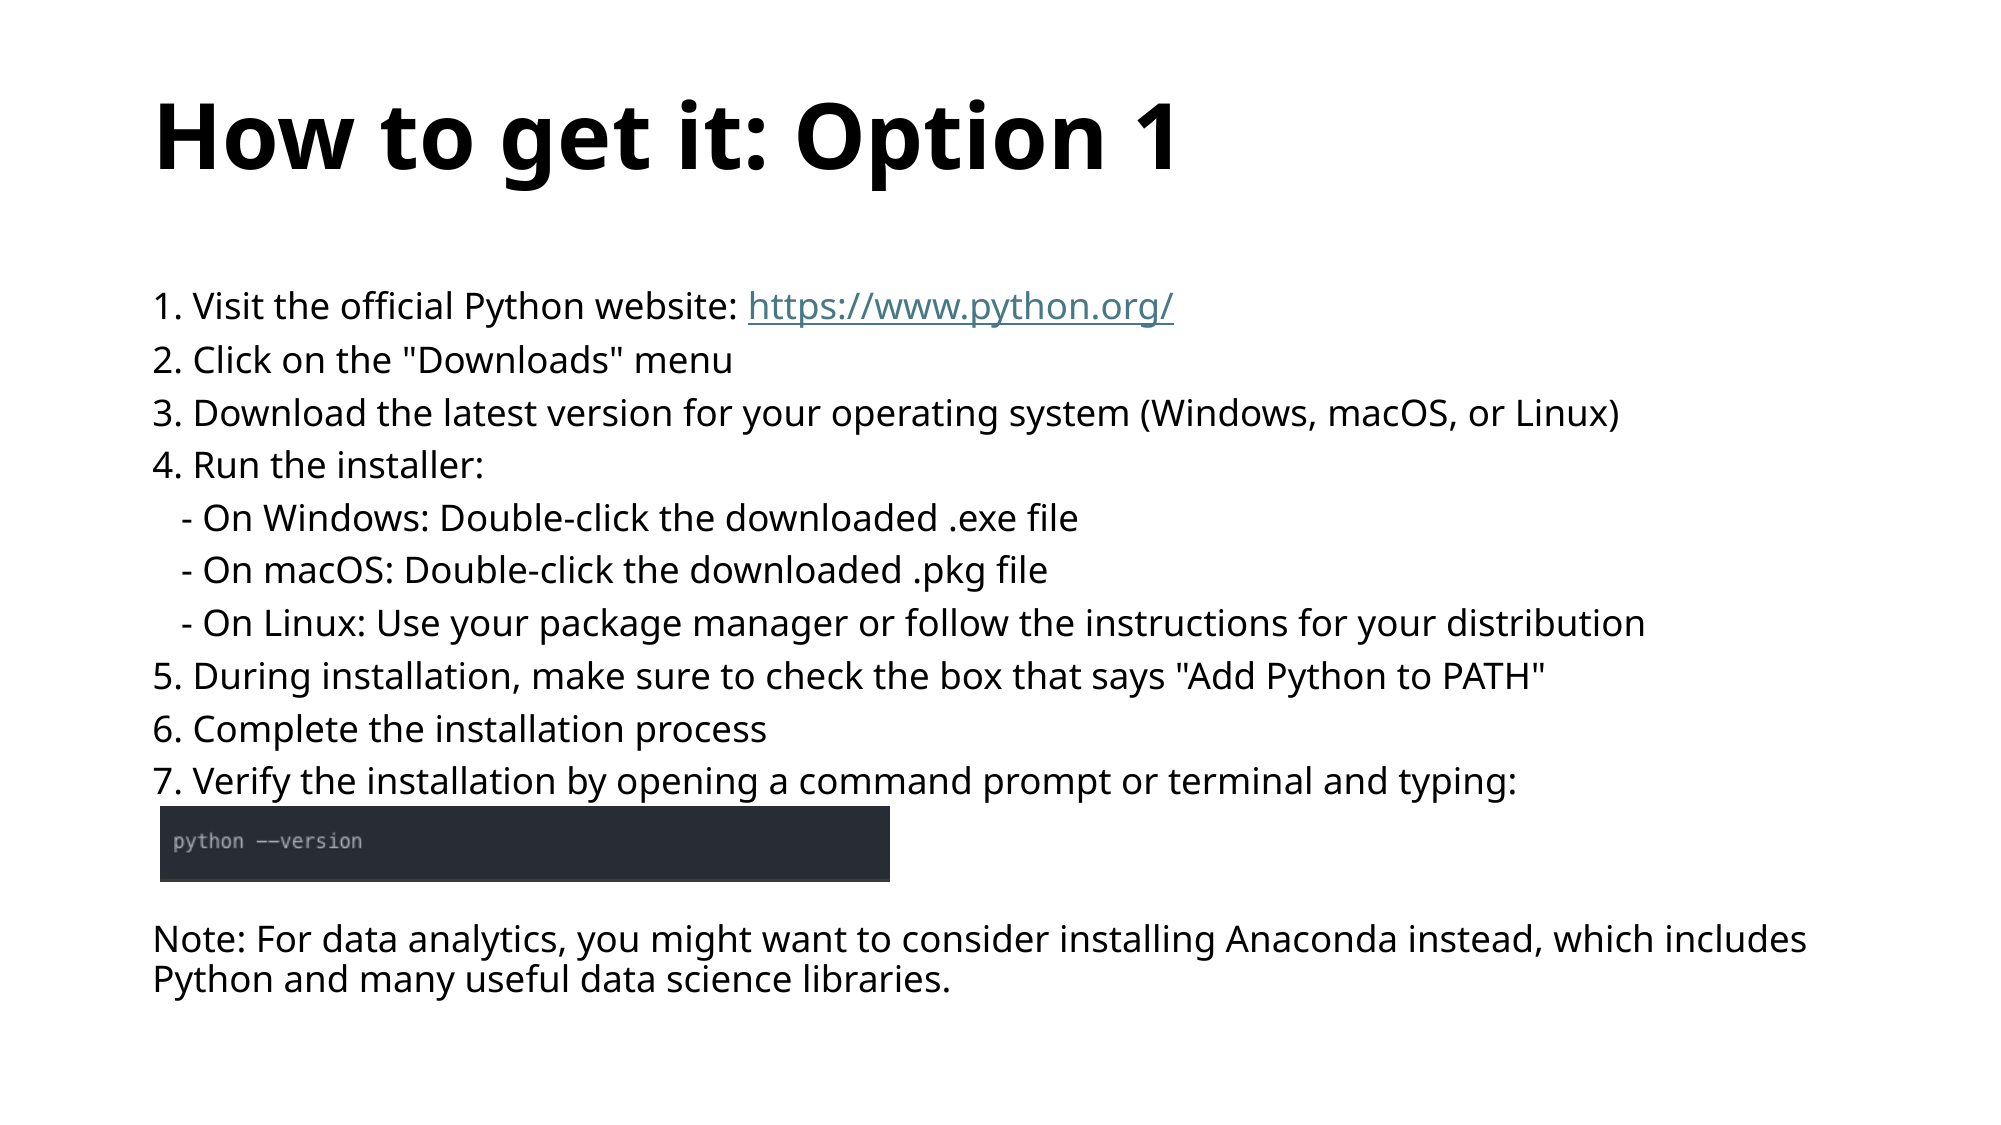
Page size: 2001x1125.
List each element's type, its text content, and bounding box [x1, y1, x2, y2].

picture [160, 805, 891, 883]
list 1. Visit the official Python website: https://www.python.org/ 2. Click on the "Downloads" menu 3. Download the latest version for your operating system (Windows, macOS, or Linux) 4. Run the installer: - On Windows: Double-click the downloaded .exe file - On macOS: Double-click the downloaded .pkg file - On Linux: Use your package manager or follow the instructions for your distribution 5. During installation, make sure to check the box that says "Add Python to PATH" 6. Complete the installation process 7. Verify the installation by opening a command prompt or terminal and typing: Note: For data analytics, you might want to consider installing Anaconda instead, which includes Python and many useful data science libraries. [137, 218, 1863, 1014]
title How to get it: Option 1 [137, 59, 1863, 218]
